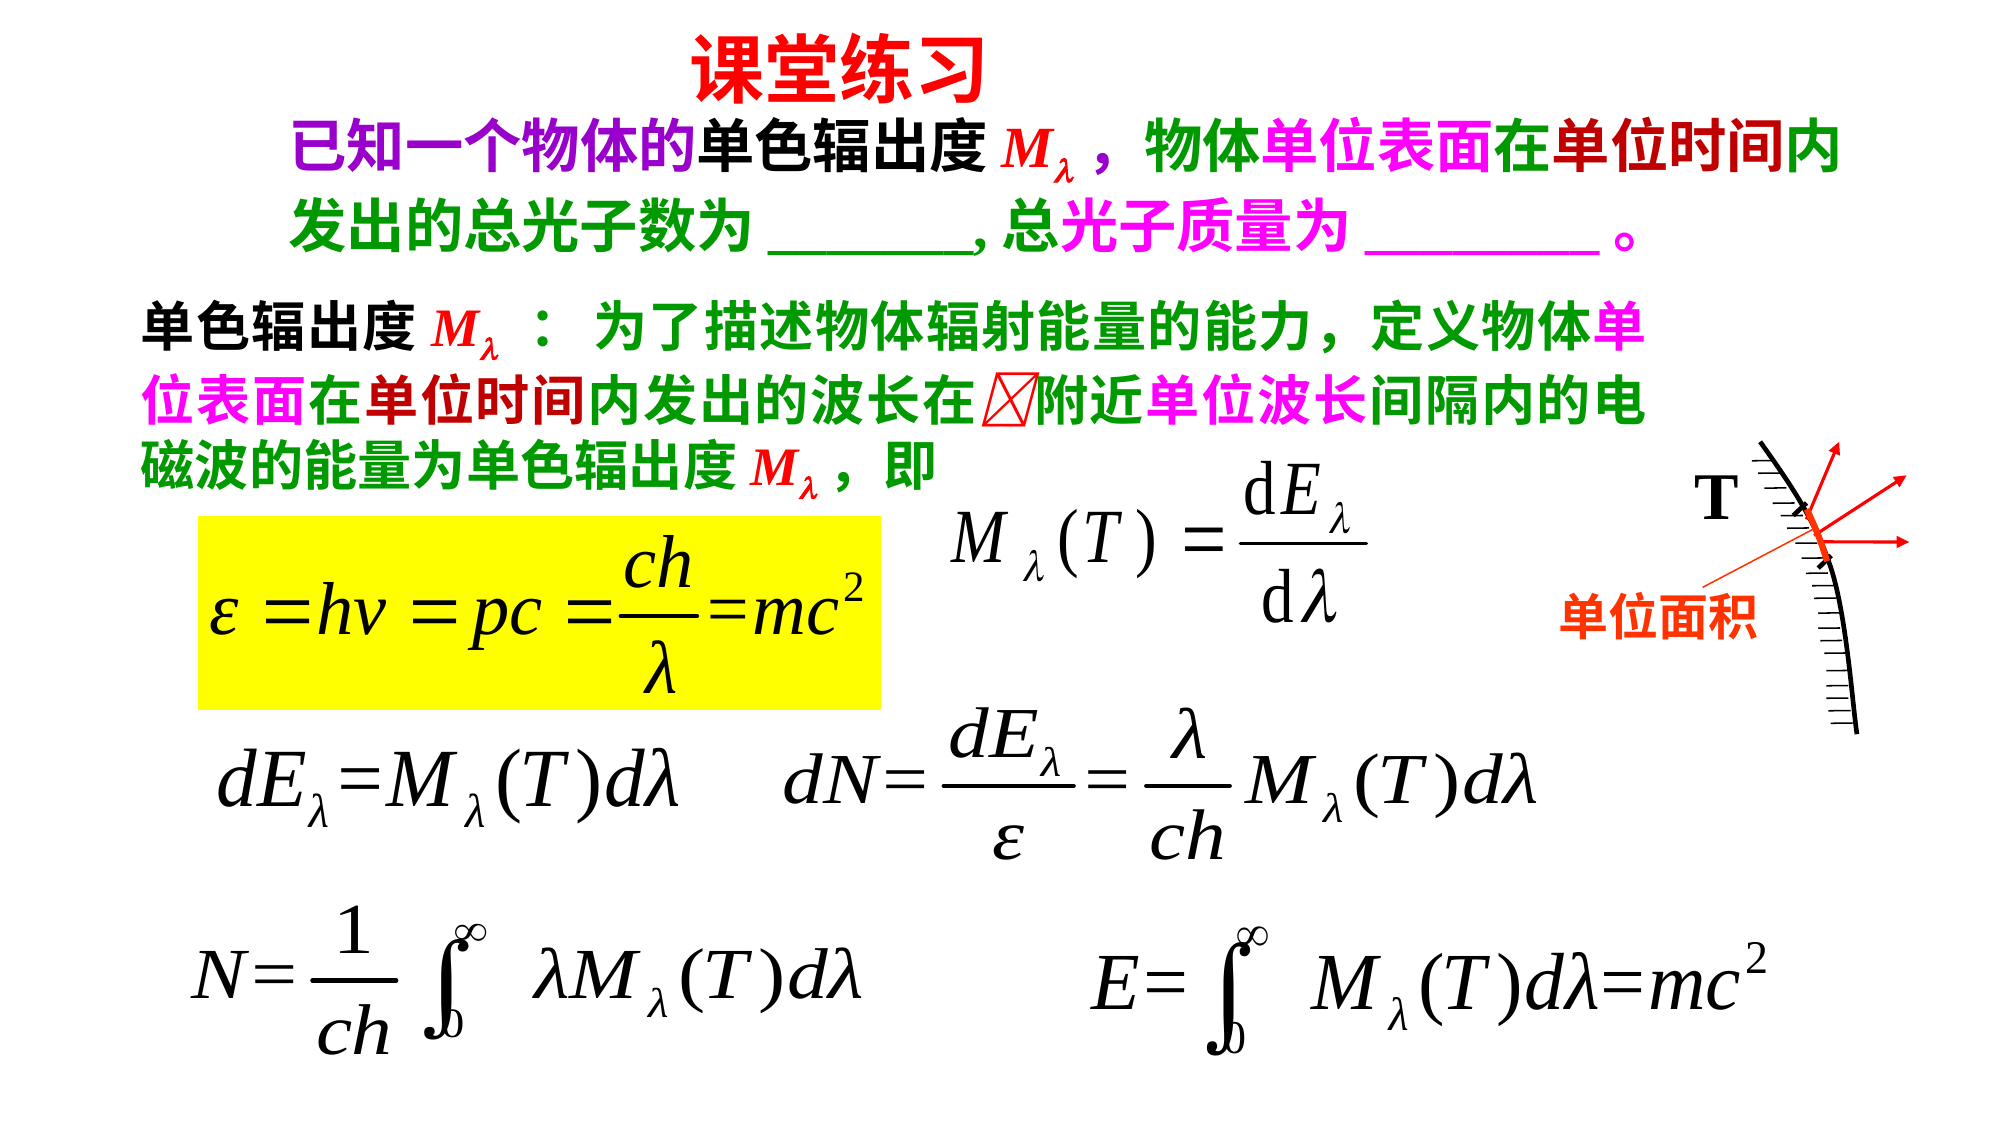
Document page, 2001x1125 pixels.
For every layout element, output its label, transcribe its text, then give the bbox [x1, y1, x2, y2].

text_box 已知一个物体的单色辐出度M，物体单位表面在单位时间内发出的总光子数为_______,总光子质量为________。 [273, 101, 1881, 267]
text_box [1543, 441, 1910, 735]
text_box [198, 515, 882, 710]
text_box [769, 689, 1556, 876]
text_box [203, 723, 699, 848]
text_box 单色辐出度M ： 为了描述物体辐射能量的能力，定义物体单位表面在单位时间内发出的波长在附近单位波长间隔内的电磁波的能量为单色辐出度M，即 [125, 284, 1662, 513]
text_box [1076, 894, 1781, 1071]
text_box 课堂练习 [674, 14, 1005, 101]
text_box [937, 441, 1376, 635]
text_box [174, 884, 882, 1071]
